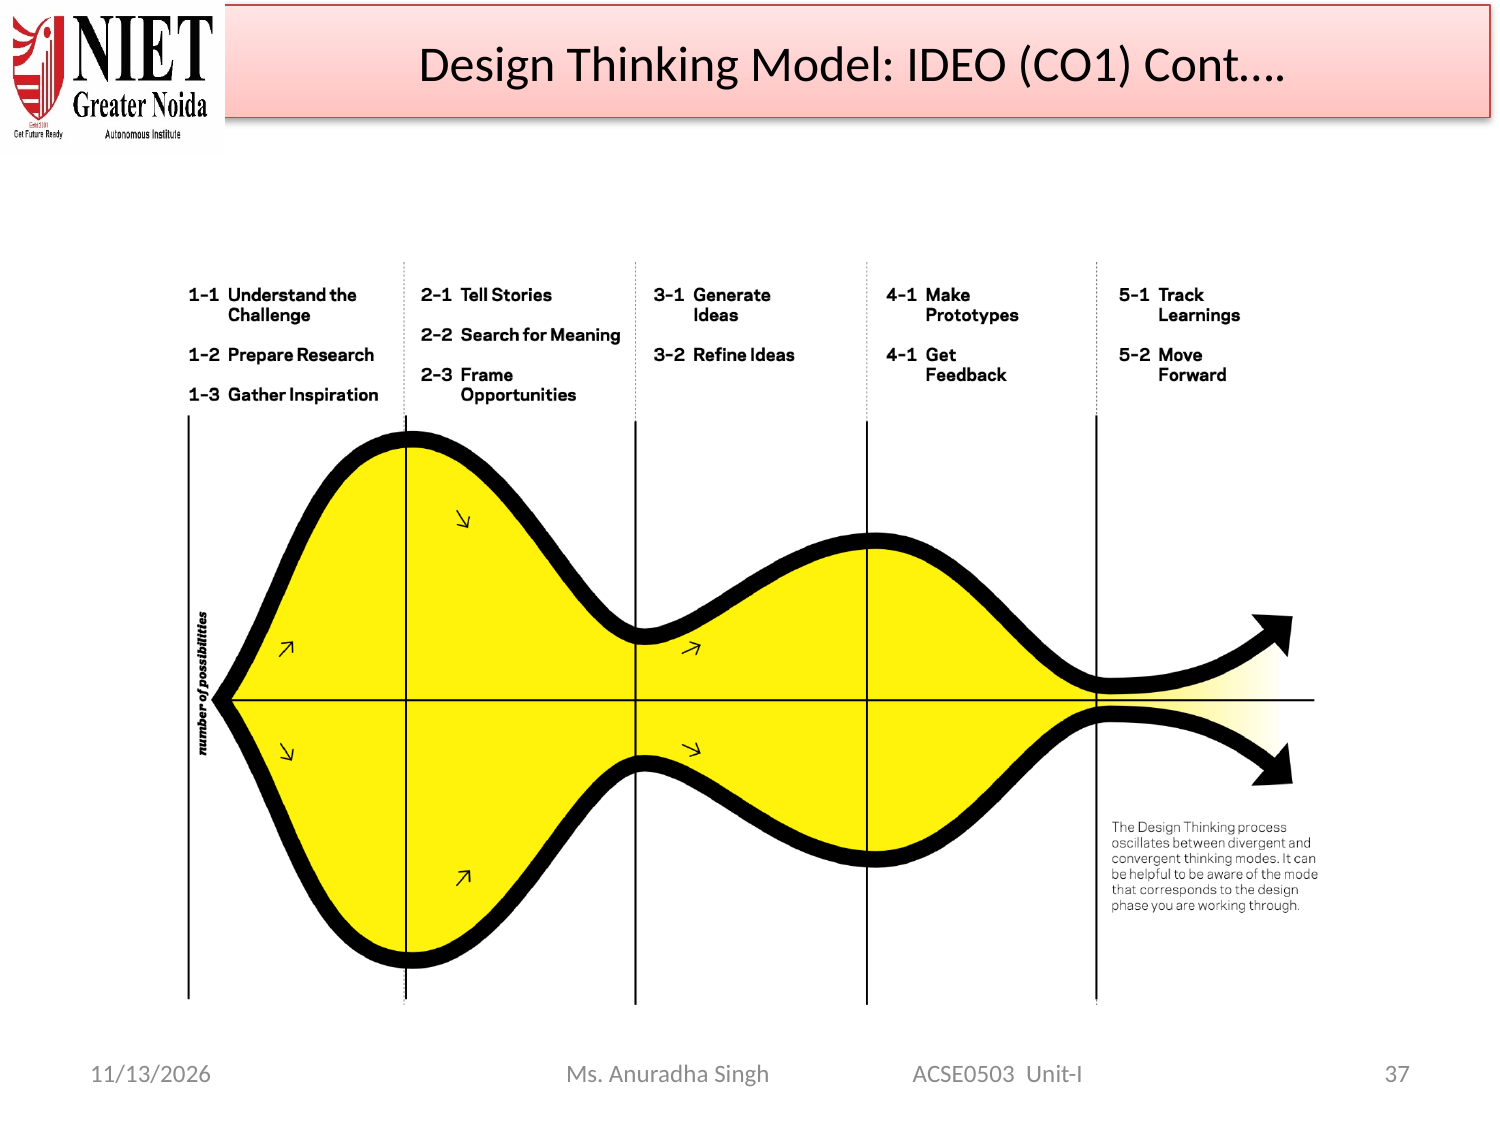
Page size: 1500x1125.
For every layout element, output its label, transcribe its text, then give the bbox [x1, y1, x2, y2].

slide_number 37 [1074, 1042, 1425, 1103]
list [159, 262, 1341, 1006]
footer Ms. Anuradha Singh ACSE0503 Unit-I [412, 1042, 1074, 1103]
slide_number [75, 1042, 412, 1103]
text_box Design Thinking Model: IDEO (CO1) Cont…. [228, 4, 1491, 118]
picture [0, 0, 226, 156]
